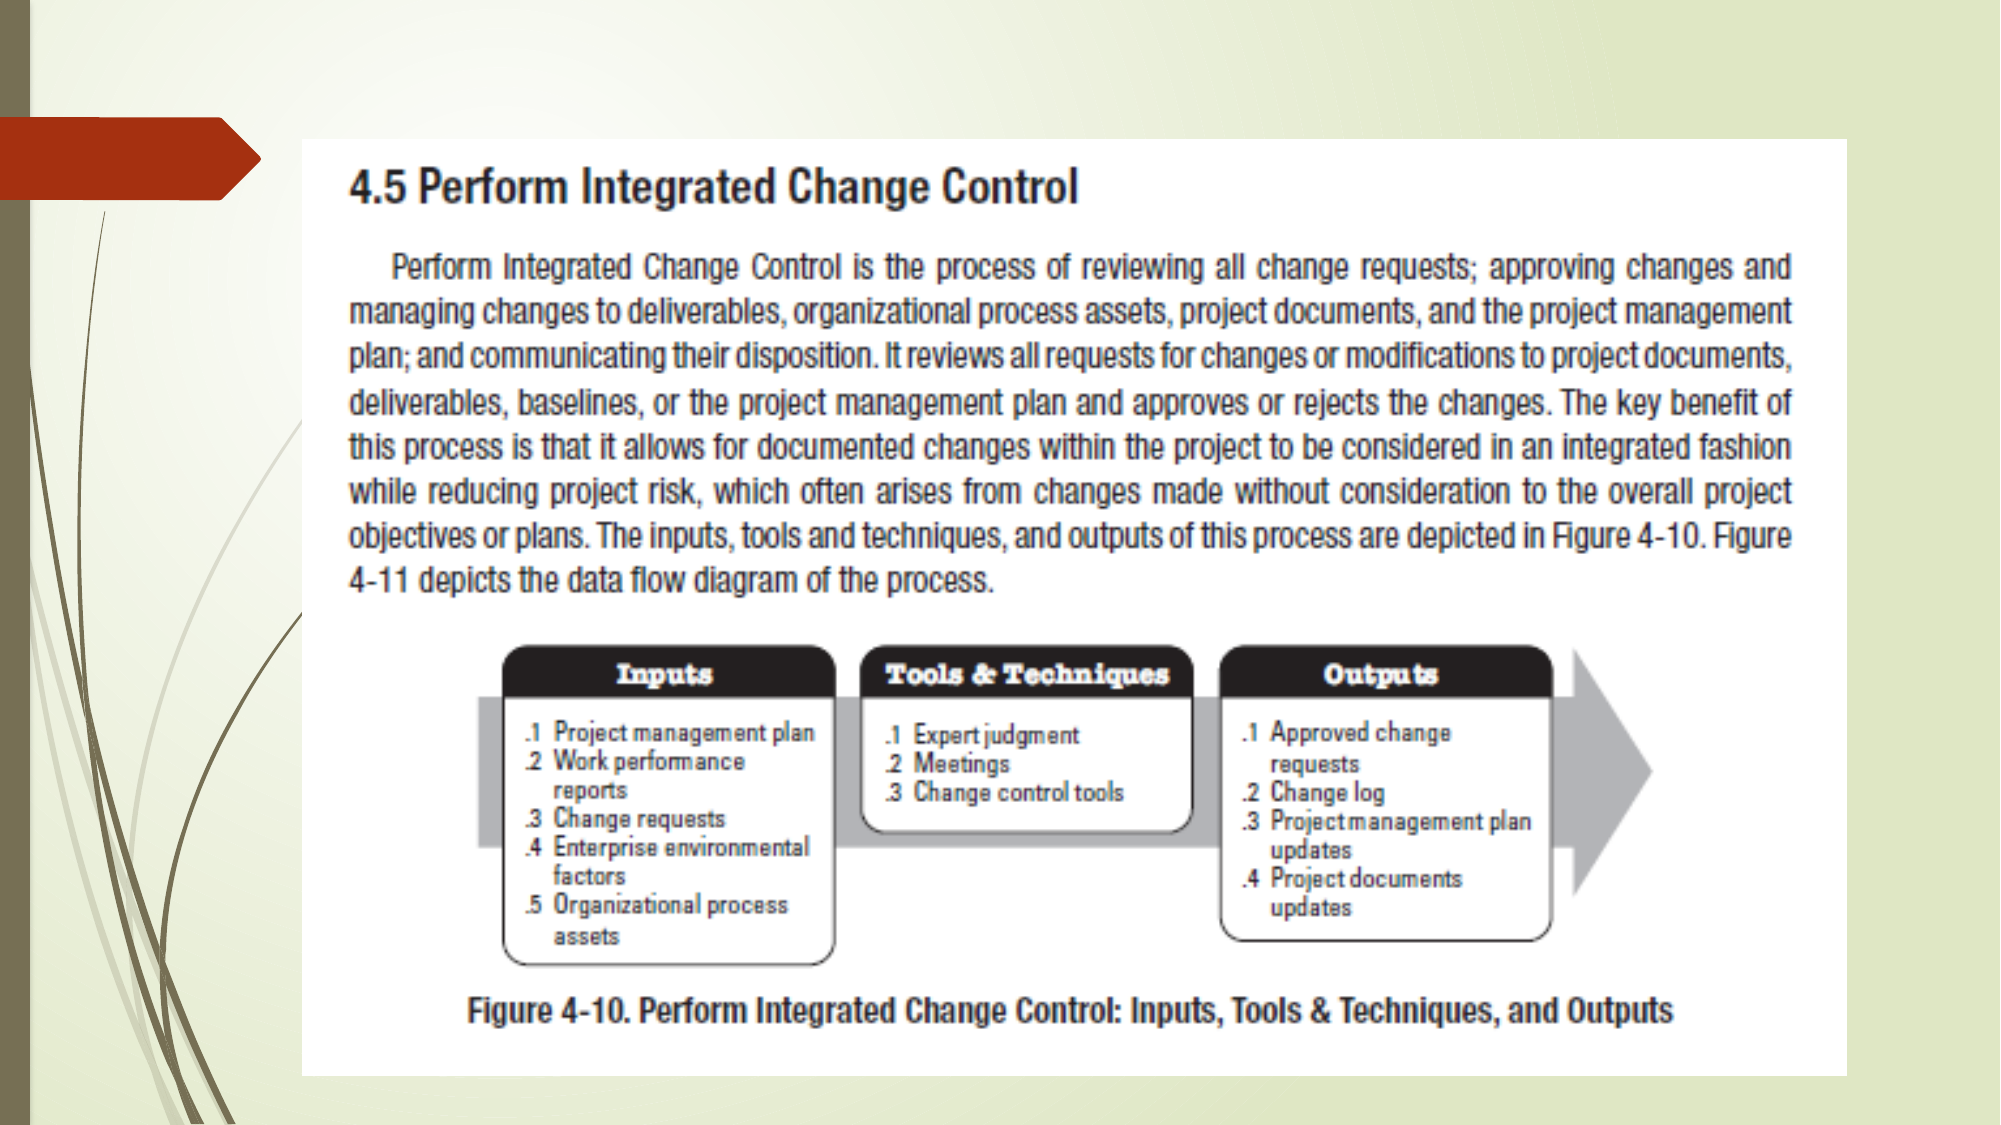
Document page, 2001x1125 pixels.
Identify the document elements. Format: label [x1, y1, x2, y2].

picture [302, 139, 1847, 1076]
